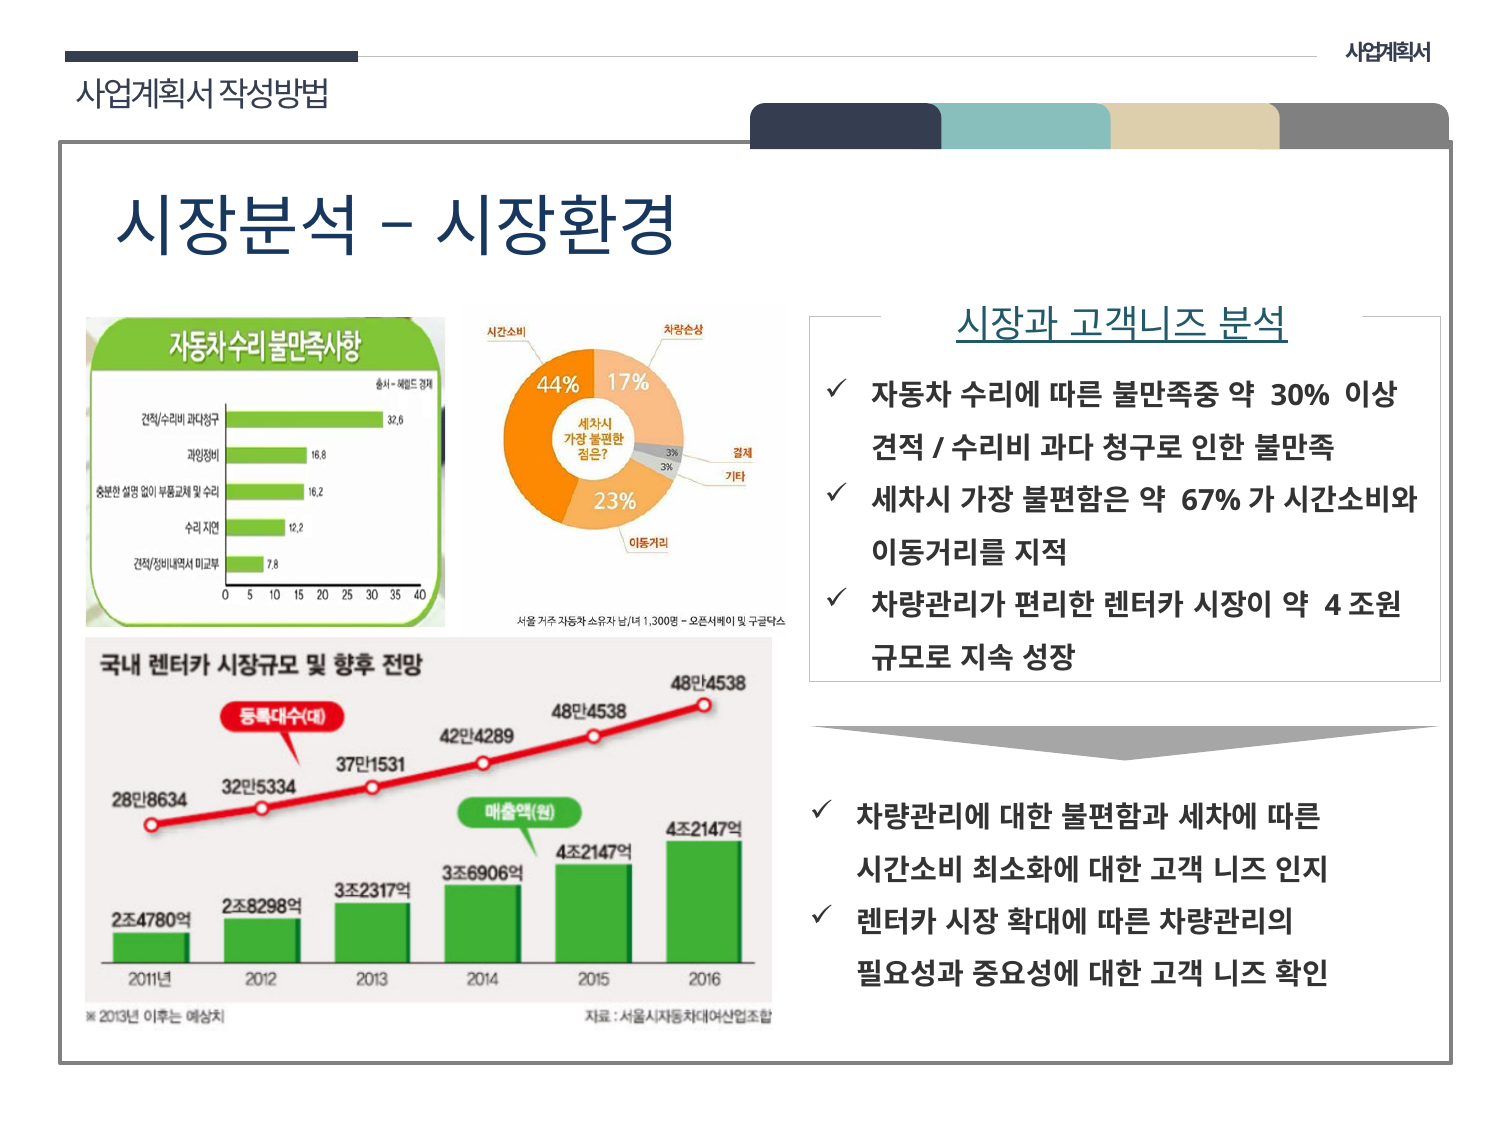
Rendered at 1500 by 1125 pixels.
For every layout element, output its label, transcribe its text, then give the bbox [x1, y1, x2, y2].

picture [85, 317, 446, 627]
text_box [749, 102, 1450, 150]
text_box 차량관리에 대한 불편함과 세차에 따른 시간소비 최소화에 대한 고객 니즈 인지 렌터카 시장 확대에 따른 차량관리의 필요성과 중요성에 대한 고객 니즈 확인 [794, 773, 1426, 999]
text_box [807, 723, 1443, 763]
text_box 사업계획서 [1330, 30, 1454, 72]
picture [85, 305, 788, 1032]
text_box 자동차 수리에 따른 불만족중 약 30% 이상 견적/수리비 과다 청구로 인한 불만족 세차시 가장 불편함은 약 67%가 시간소비와 이동거리를 지적 차량관리가 편리한 렌터카 시장이 약 4조원 규모로 지속 성장 [809, 316, 1441, 682]
text_box 시장과 고객니즈 분석 [879, 284, 1364, 361]
text_box 사업계획서 작성방법 [61, 65, 347, 121]
text_box 시장분석 – 시장환경 [100, 176, 1034, 268]
